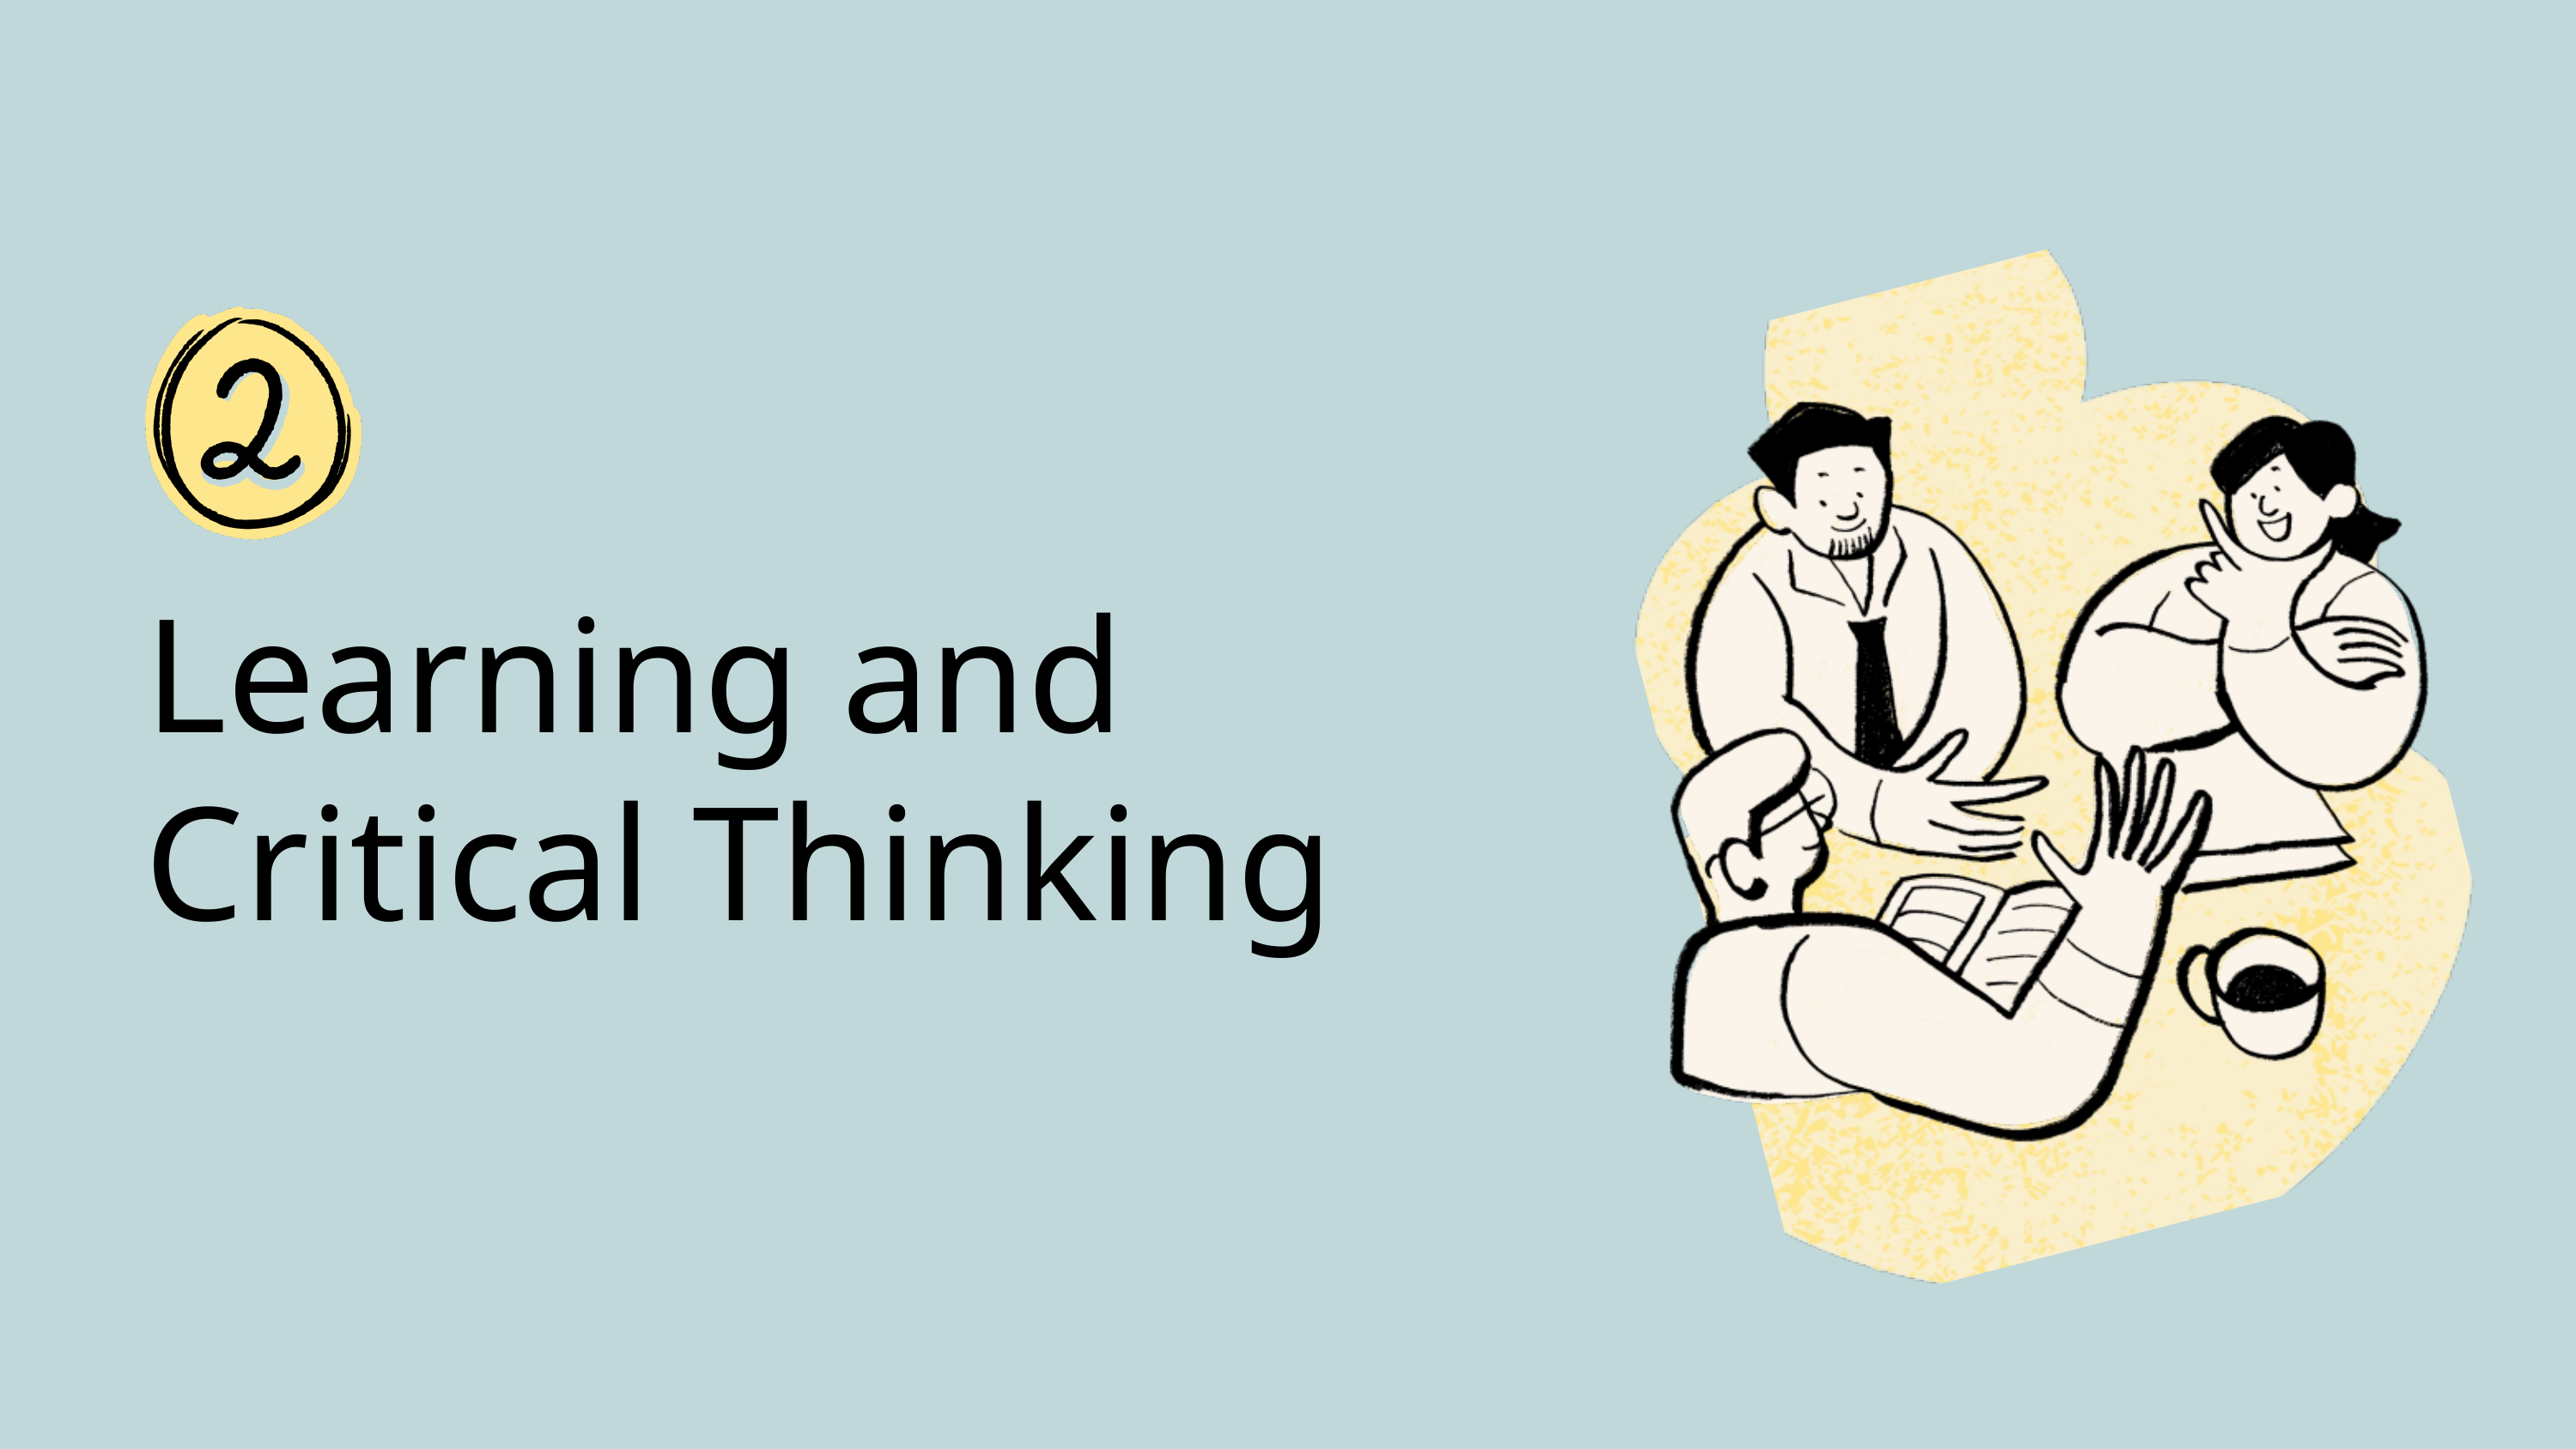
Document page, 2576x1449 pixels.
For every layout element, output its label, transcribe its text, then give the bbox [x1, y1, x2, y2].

text_box [1564, 185, 2349, 784]
text_box [144, 306, 362, 541]
text_box Learning and Critical Thinking [144, 574, 1451, 953]
text_box [1762, 721, 2537, 1319]
text_box [1669, 399, 2432, 1145]
